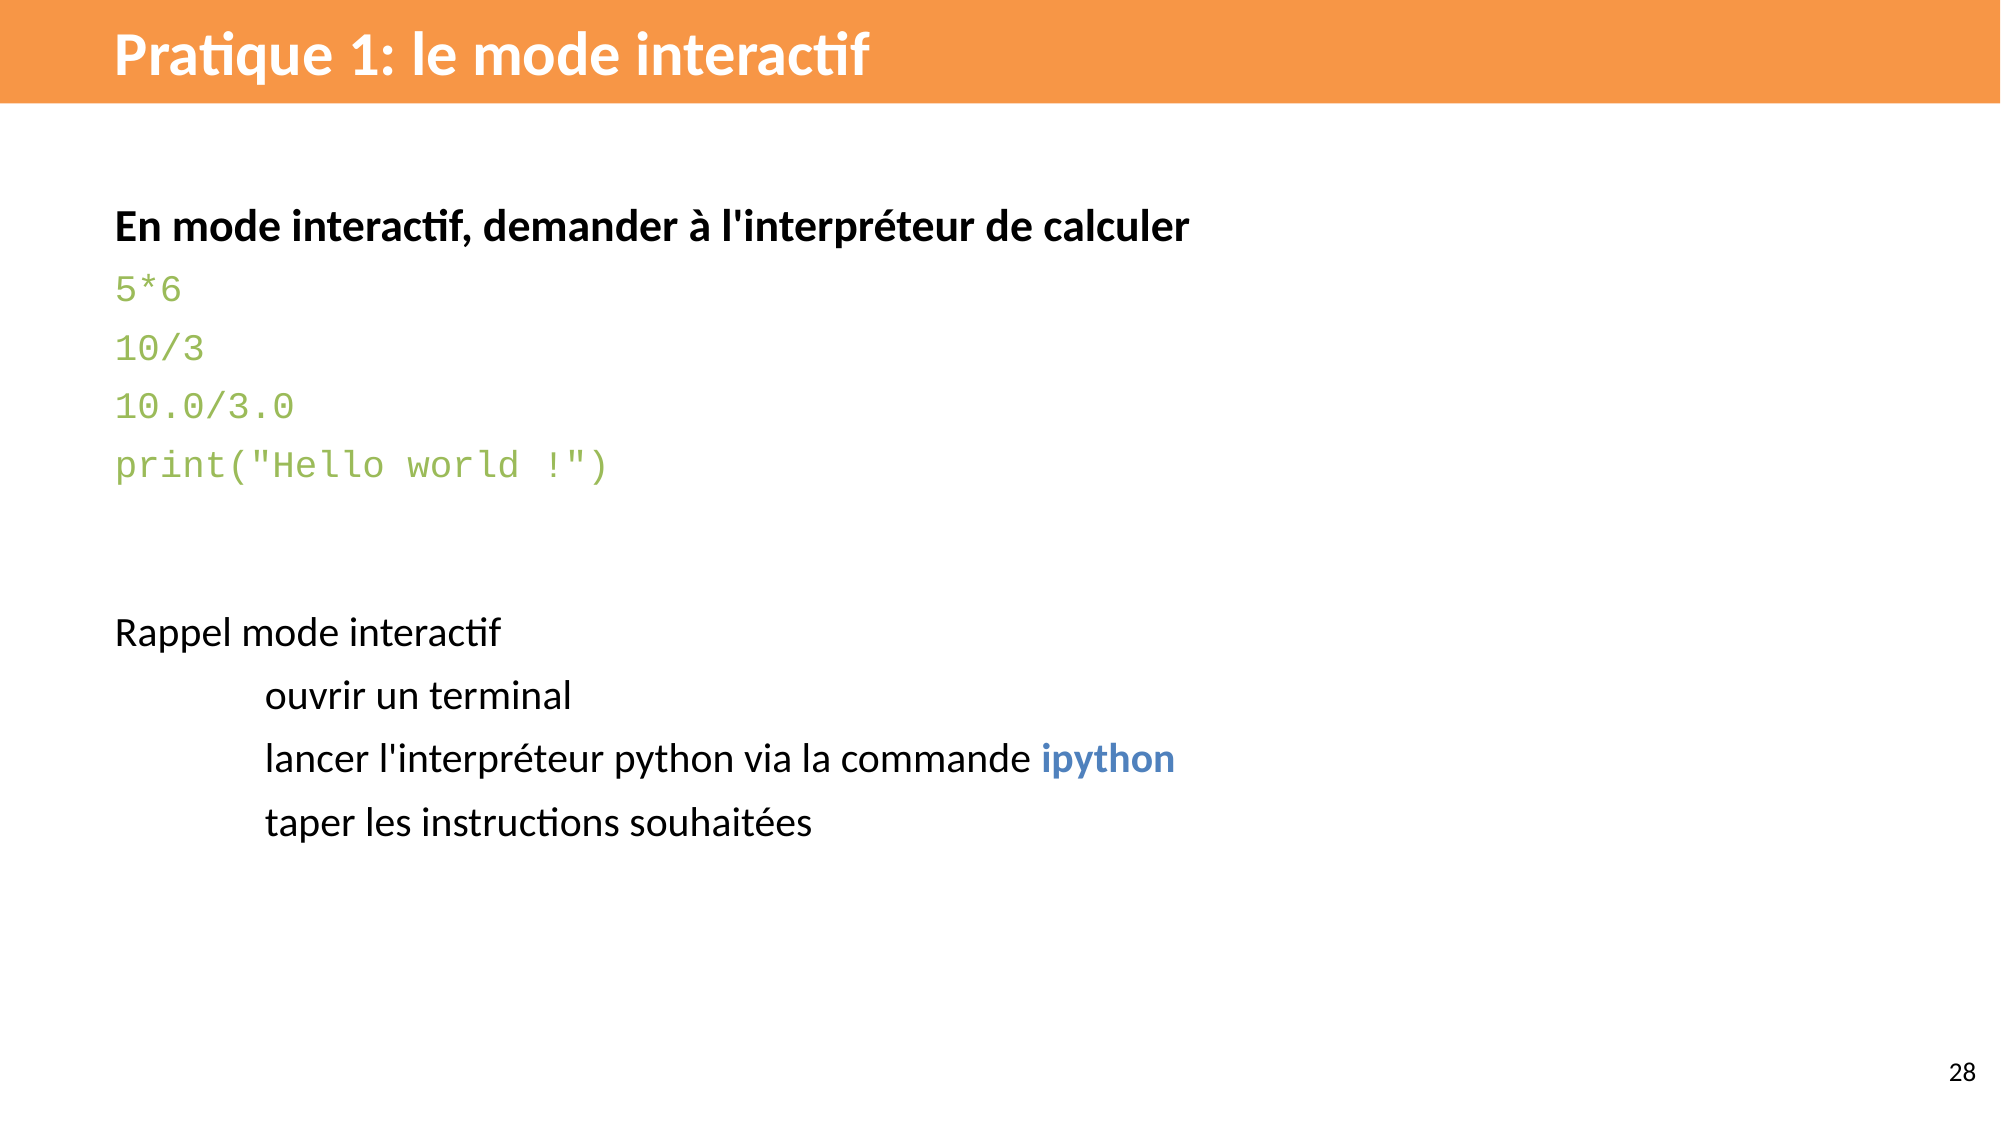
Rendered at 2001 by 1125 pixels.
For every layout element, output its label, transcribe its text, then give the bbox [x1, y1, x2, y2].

title Pratique 1: le mode interactif [99, 0, 1900, 104]
slide_number ‹#› [1871, 1038, 1992, 1125]
list En mode interactif, demander à l'interpréteur de calculer 5*6 10/3 10.0/3.0 print("Hello world !") Rappel mode interactif ouvrir un terminal lancer l'interpréteur python via la commande ipython taper les instructions souhaitées [99, 181, 1900, 1005]
